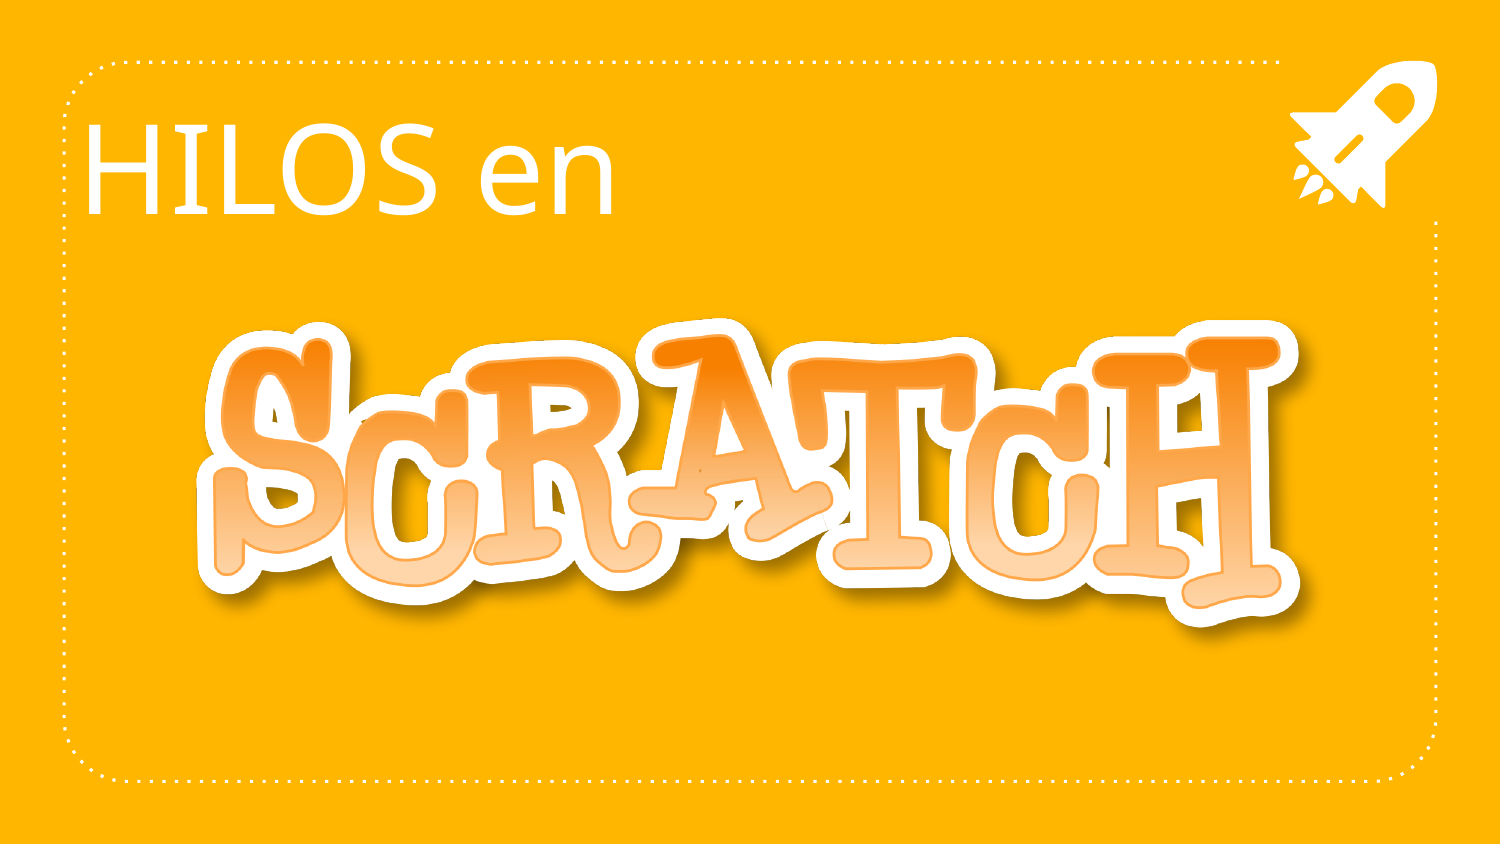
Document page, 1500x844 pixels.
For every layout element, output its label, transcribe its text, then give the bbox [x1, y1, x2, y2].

picture [162, 279, 1365, 685]
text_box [1289, 60, 1438, 209]
title HILOS en [62, 64, 1338, 255]
